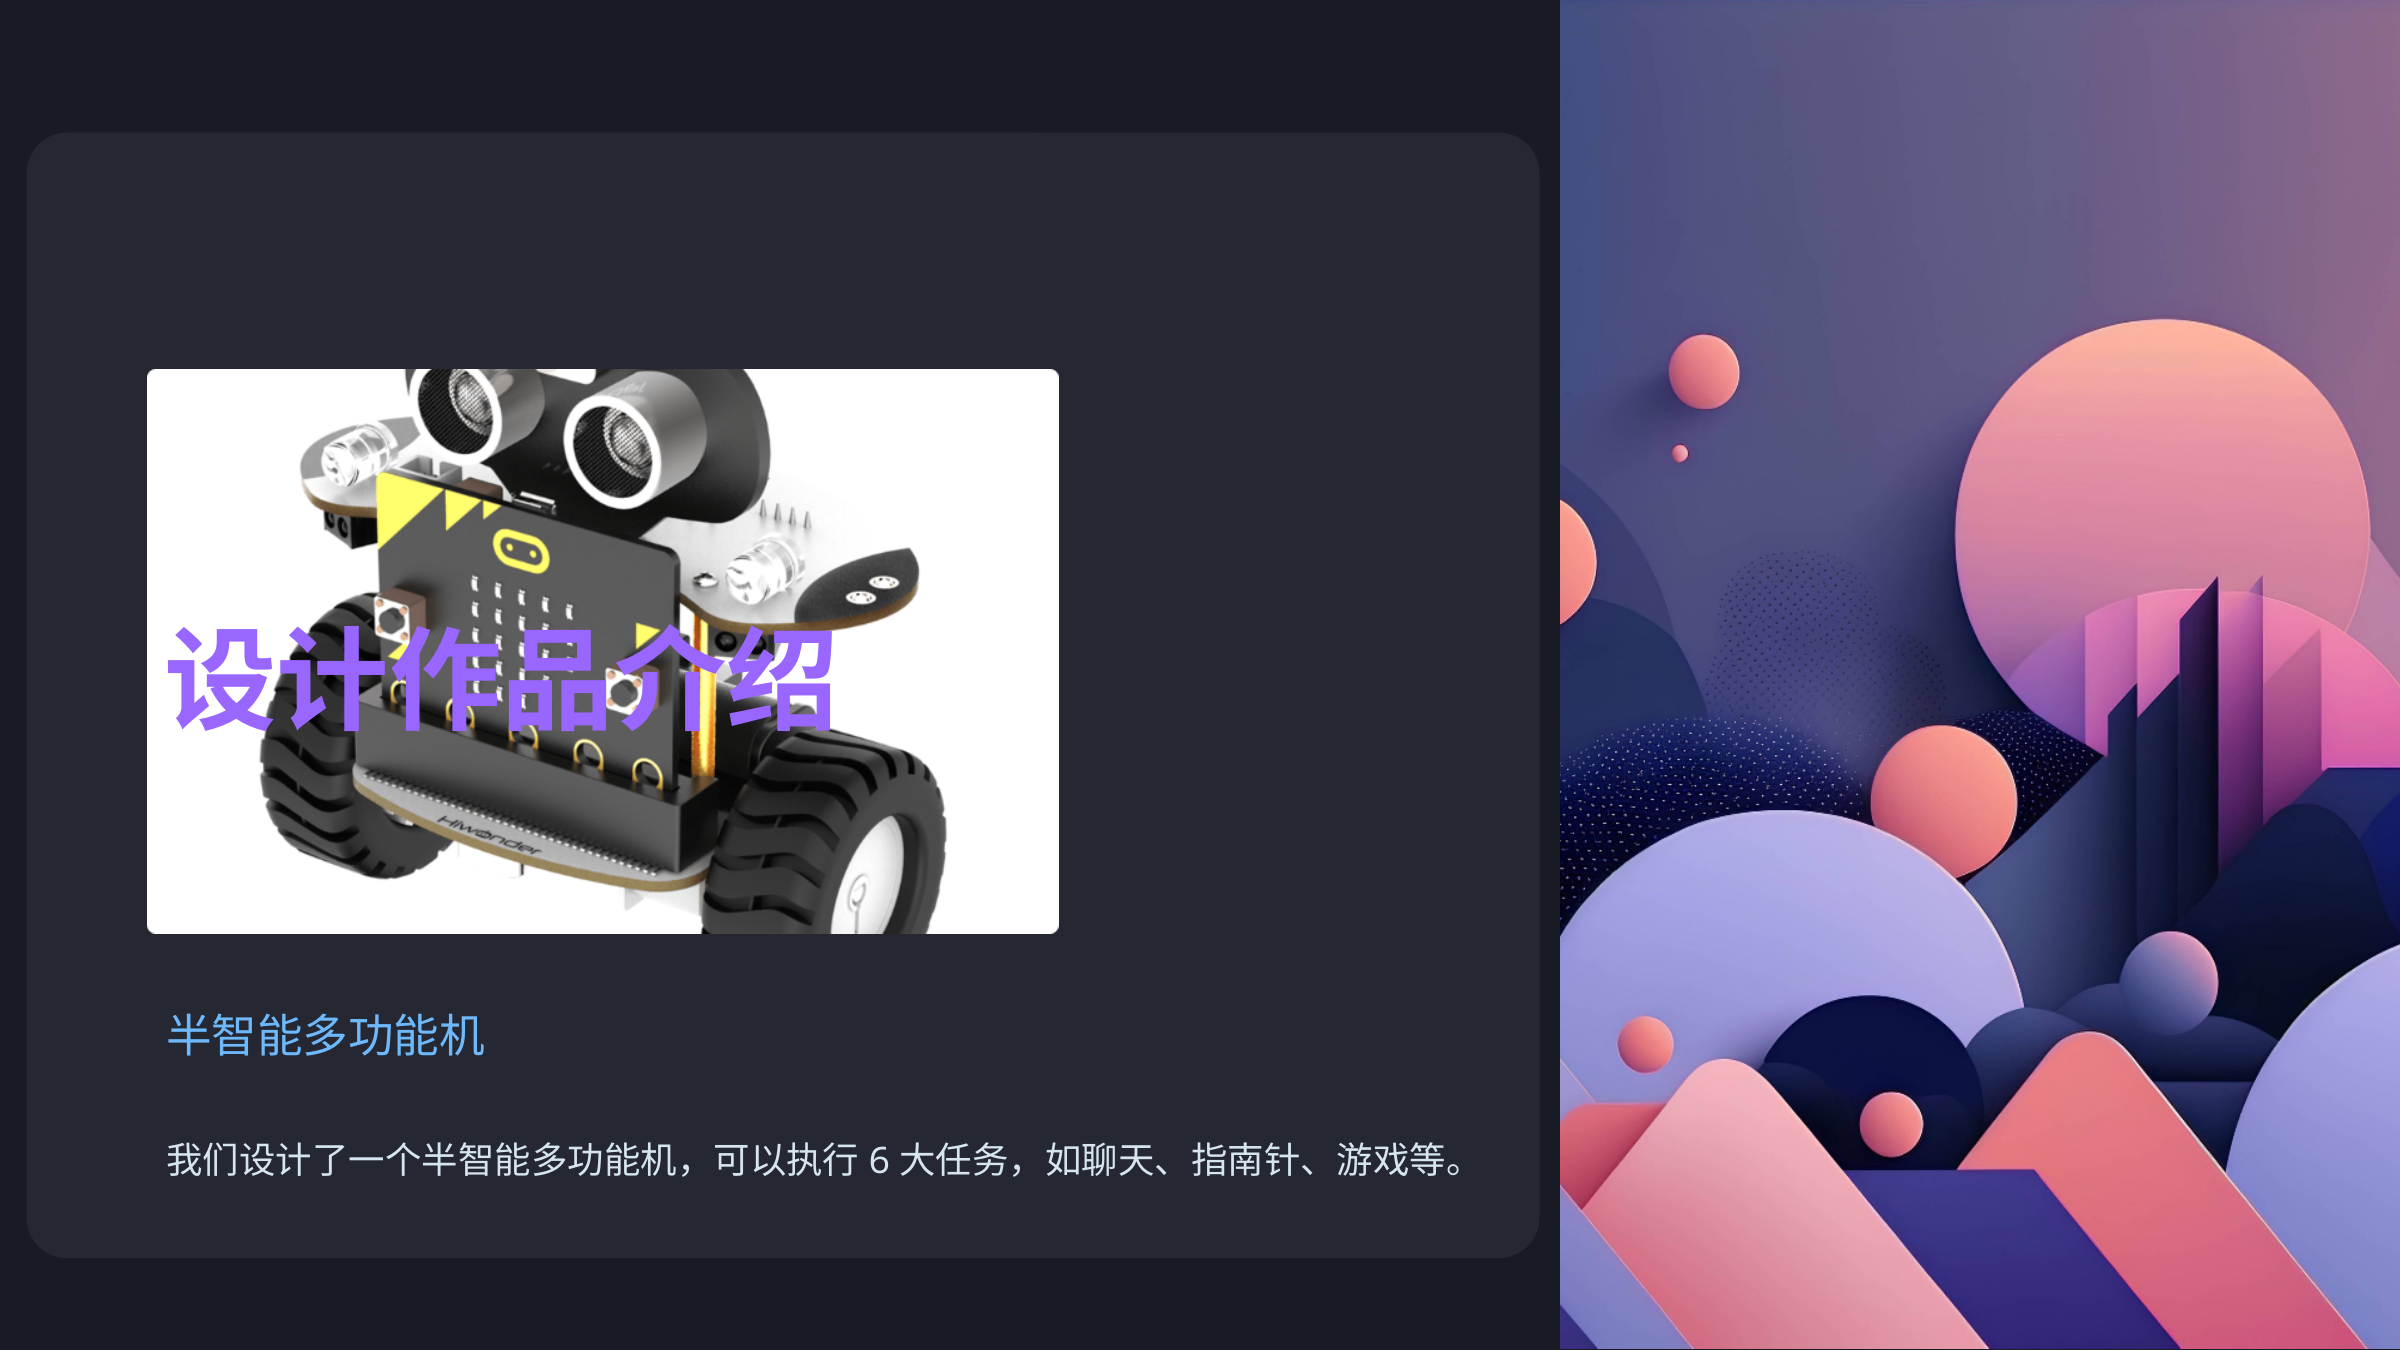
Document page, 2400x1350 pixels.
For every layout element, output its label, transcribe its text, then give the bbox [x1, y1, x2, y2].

picture [1560, 0, 2400, 1350]
text_box 我们设计了一个半智能多功能机，可以执行6大任务，如聊天、指南针、游戏等。 [151, 1114, 1560, 1174]
picture [147, 369, 1059, 934]
text_box [0, 0, 1560, 1350]
text_box [26, 132, 1540, 1259]
text_box 半智能多功能机 [151, 997, 516, 1055]
